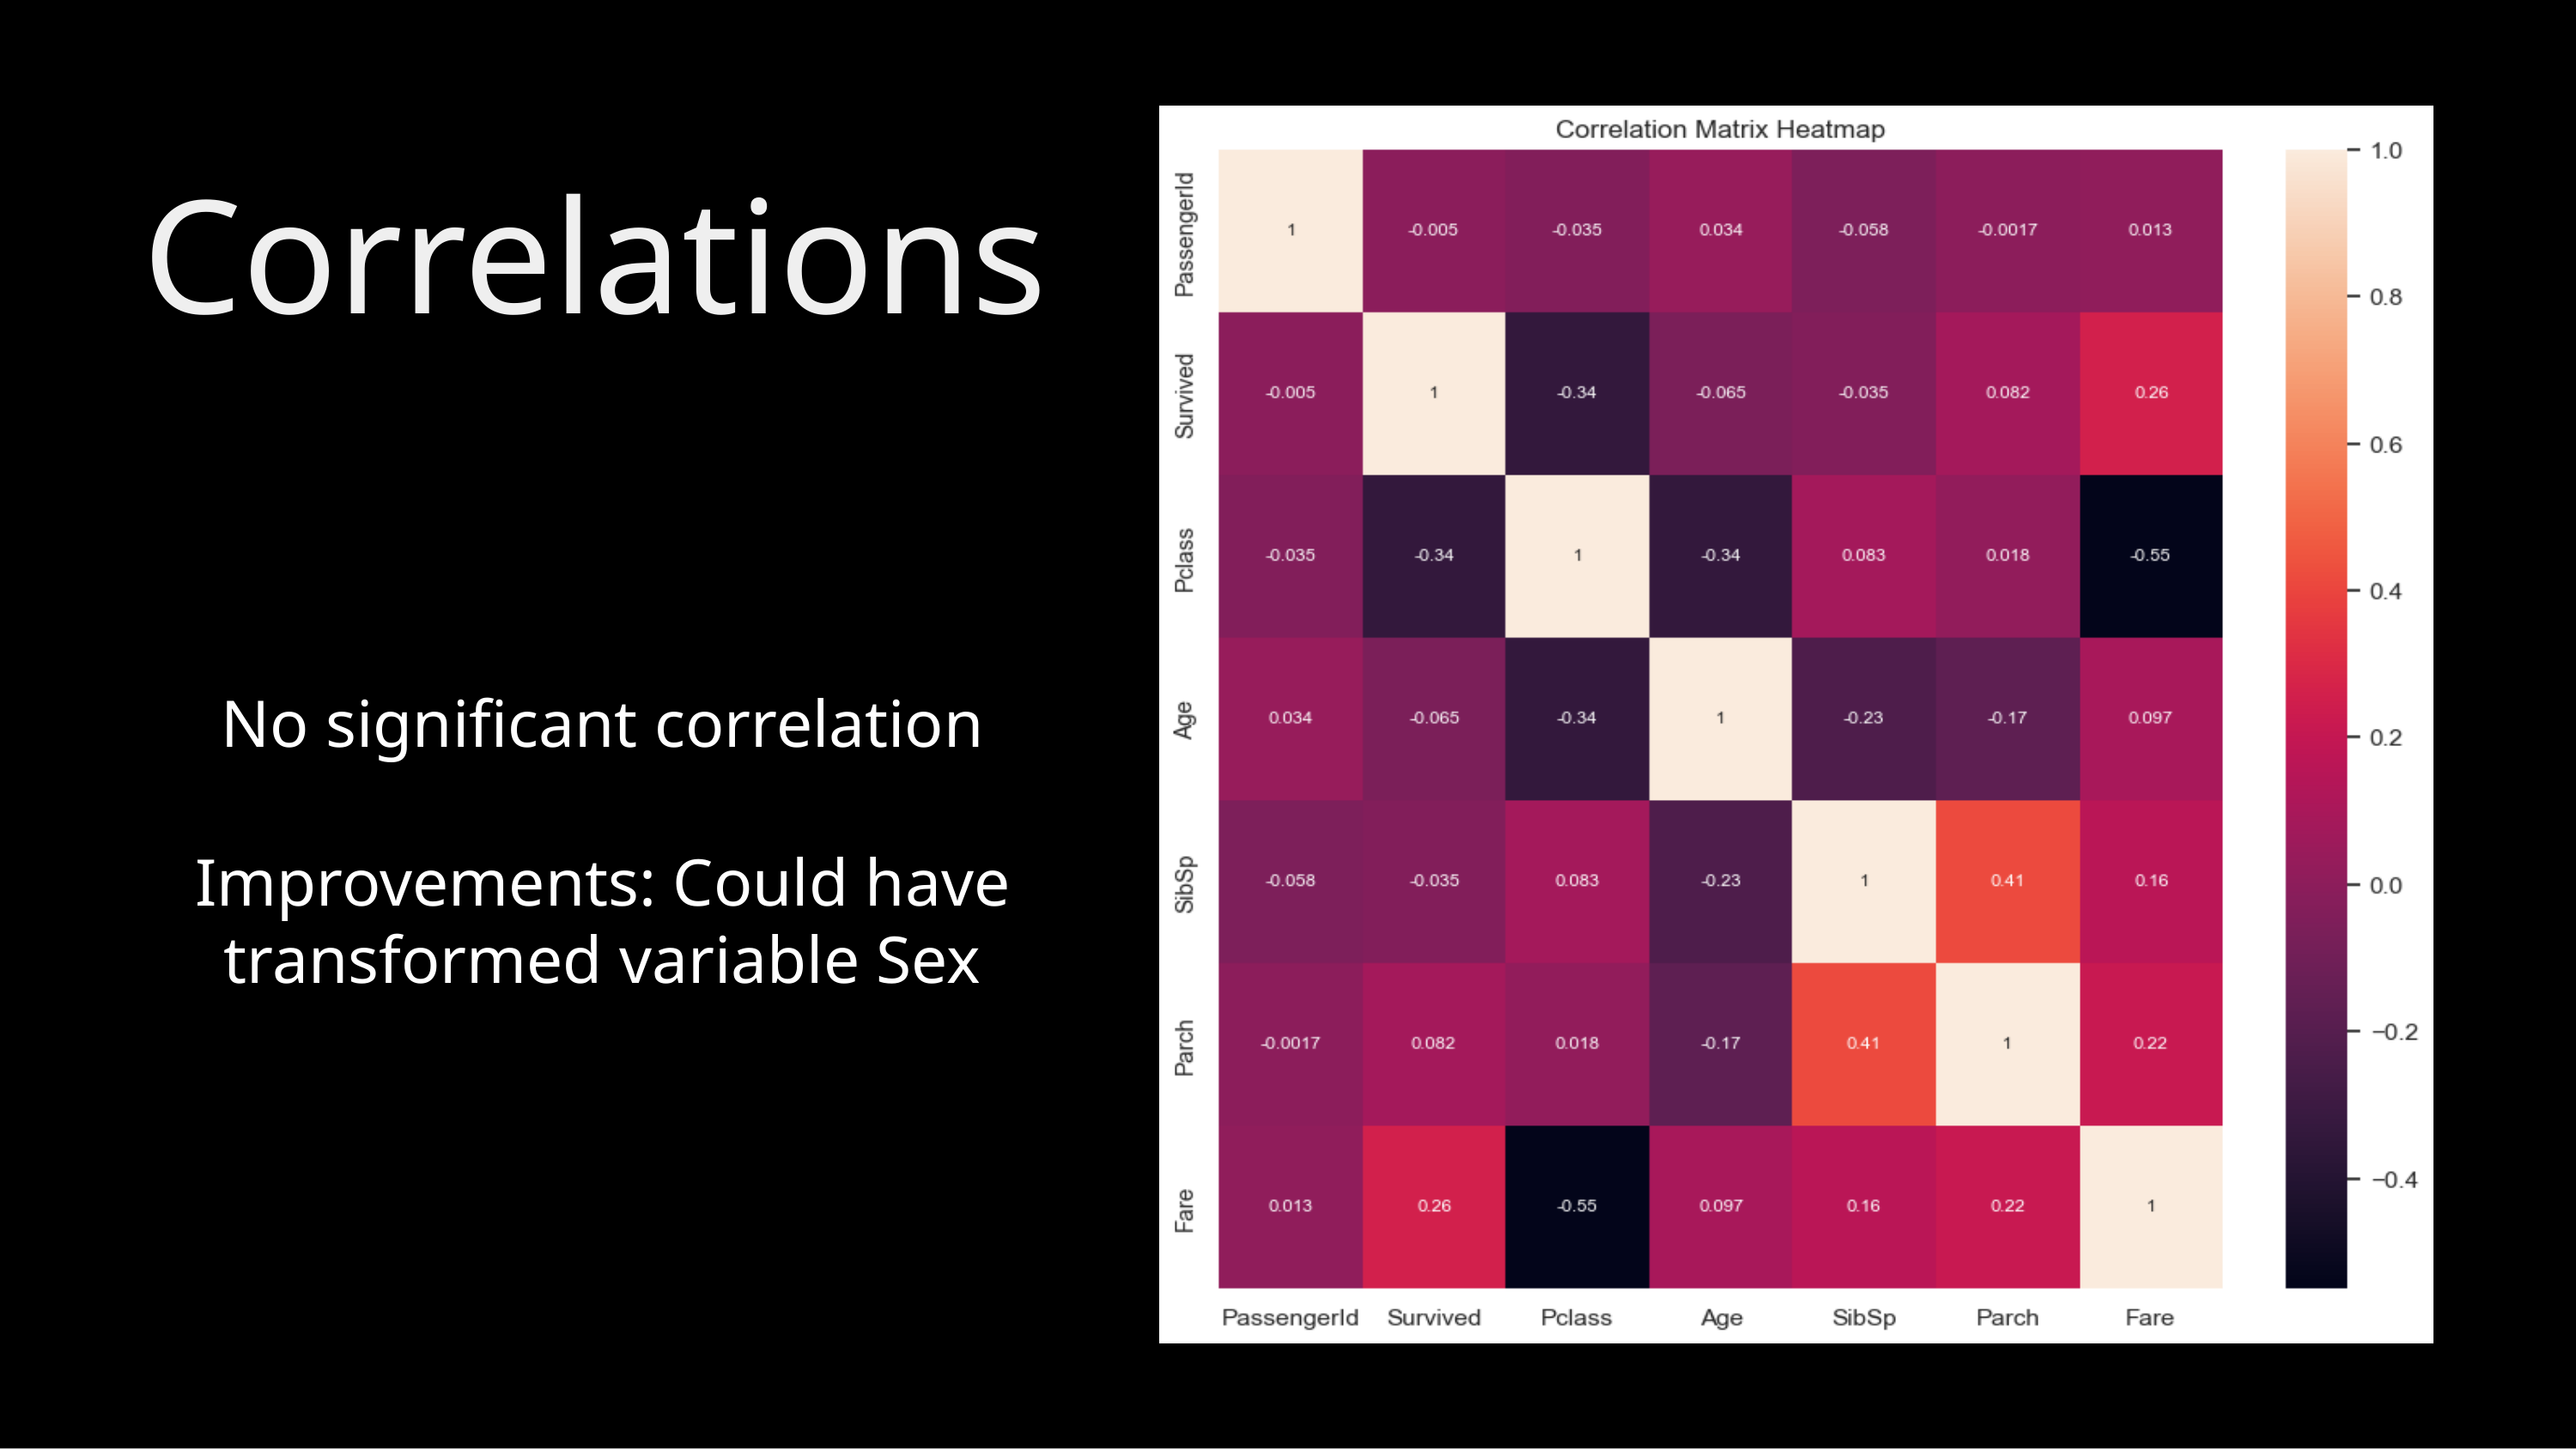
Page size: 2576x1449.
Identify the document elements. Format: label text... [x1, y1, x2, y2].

title Correlations [143, 156, 1153, 348]
text_box No significant correlation Improvements: Could have transformed variable Sex [146, 681, 1060, 1075]
picture [1158, 106, 2433, 1343]
